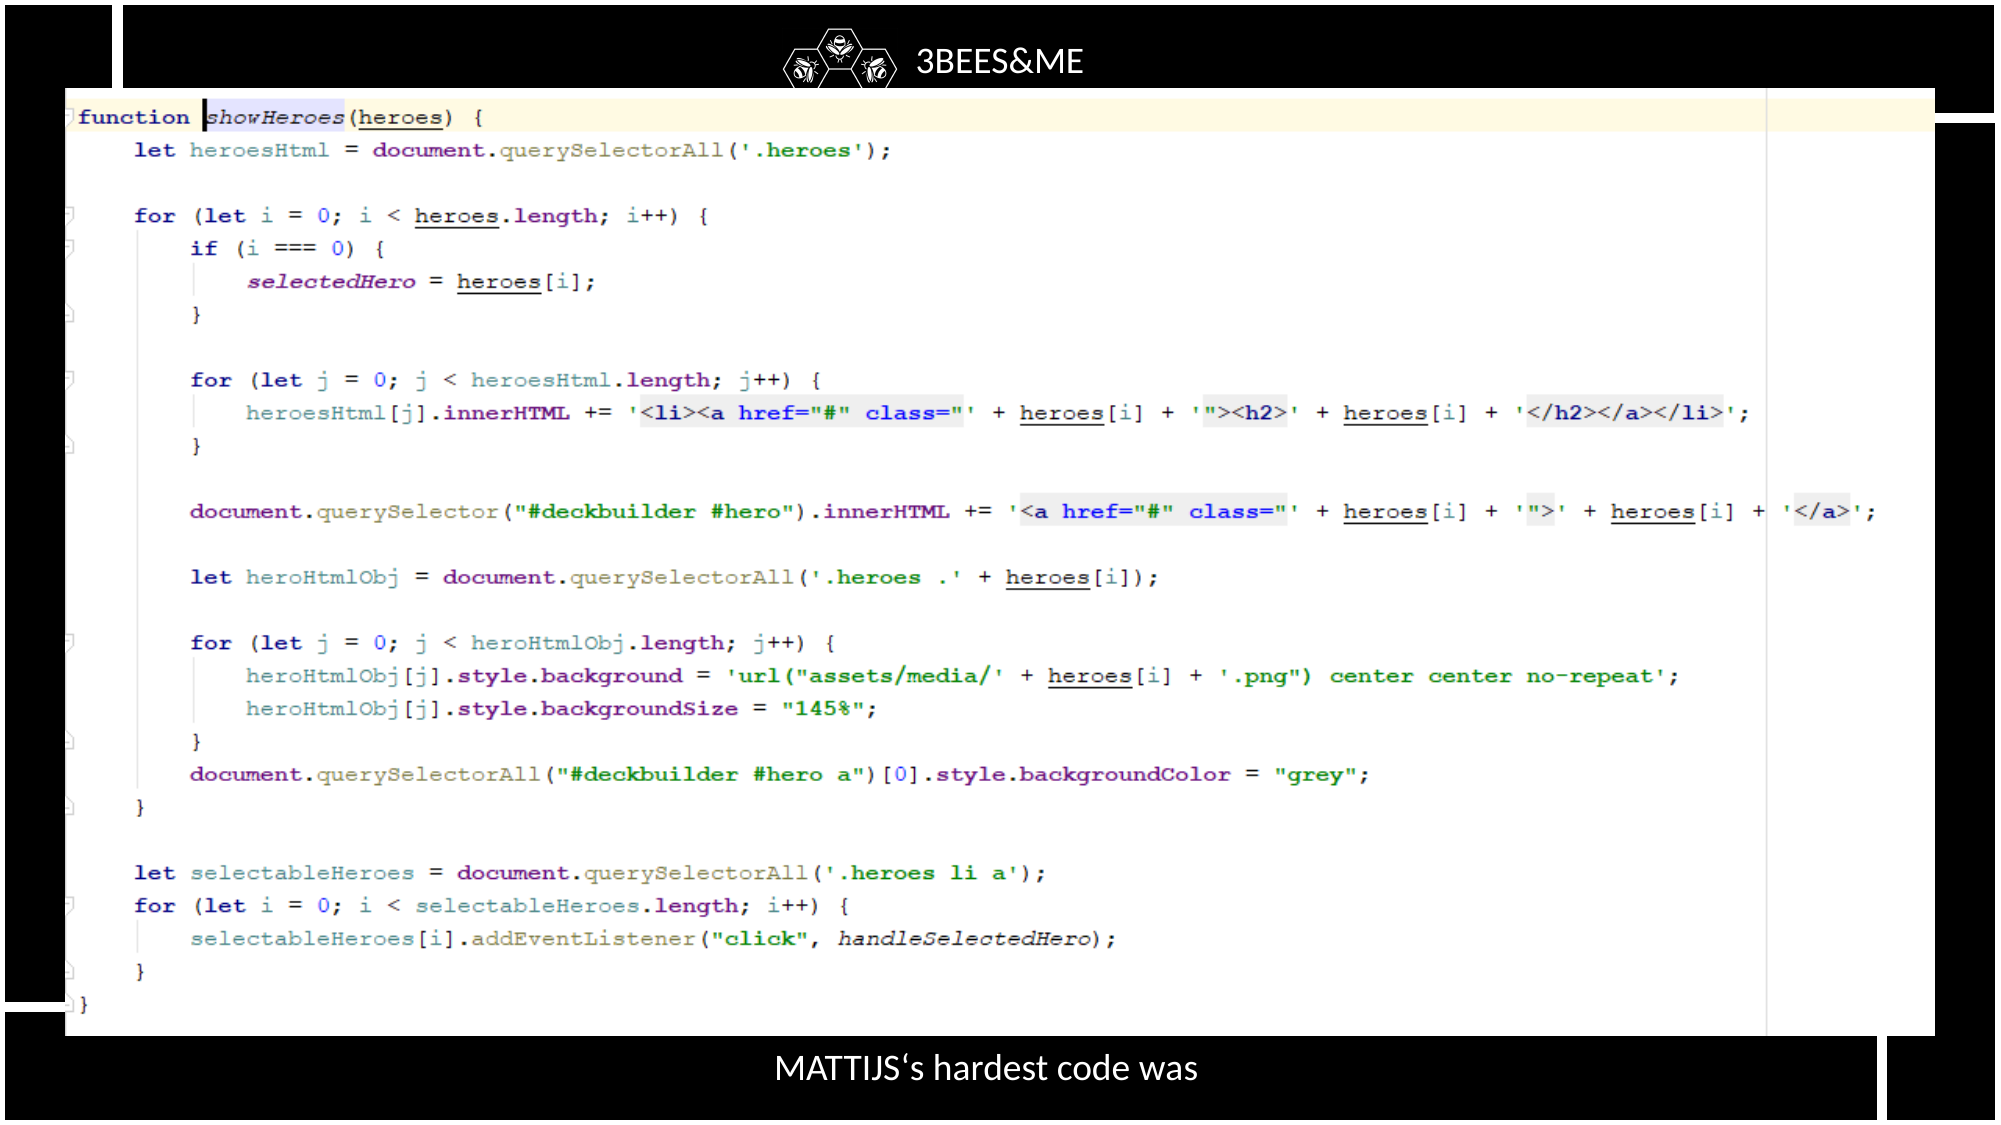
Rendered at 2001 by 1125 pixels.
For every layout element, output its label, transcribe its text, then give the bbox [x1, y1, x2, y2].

text_box [1883, 117, 2000, 1125]
text_box MATTIJS [634, 1036, 916, 1096]
text_box [0, 1008, 1883, 1125]
text_box [0, 0, 119, 1008]
picture [65, 28, 1935, 1036]
text_box ‘s hardest code was [916, 1036, 1431, 1096]
text_box 3BEES&ME [898, 13, 1102, 88]
text_box [119, 0, 2000, 117]
